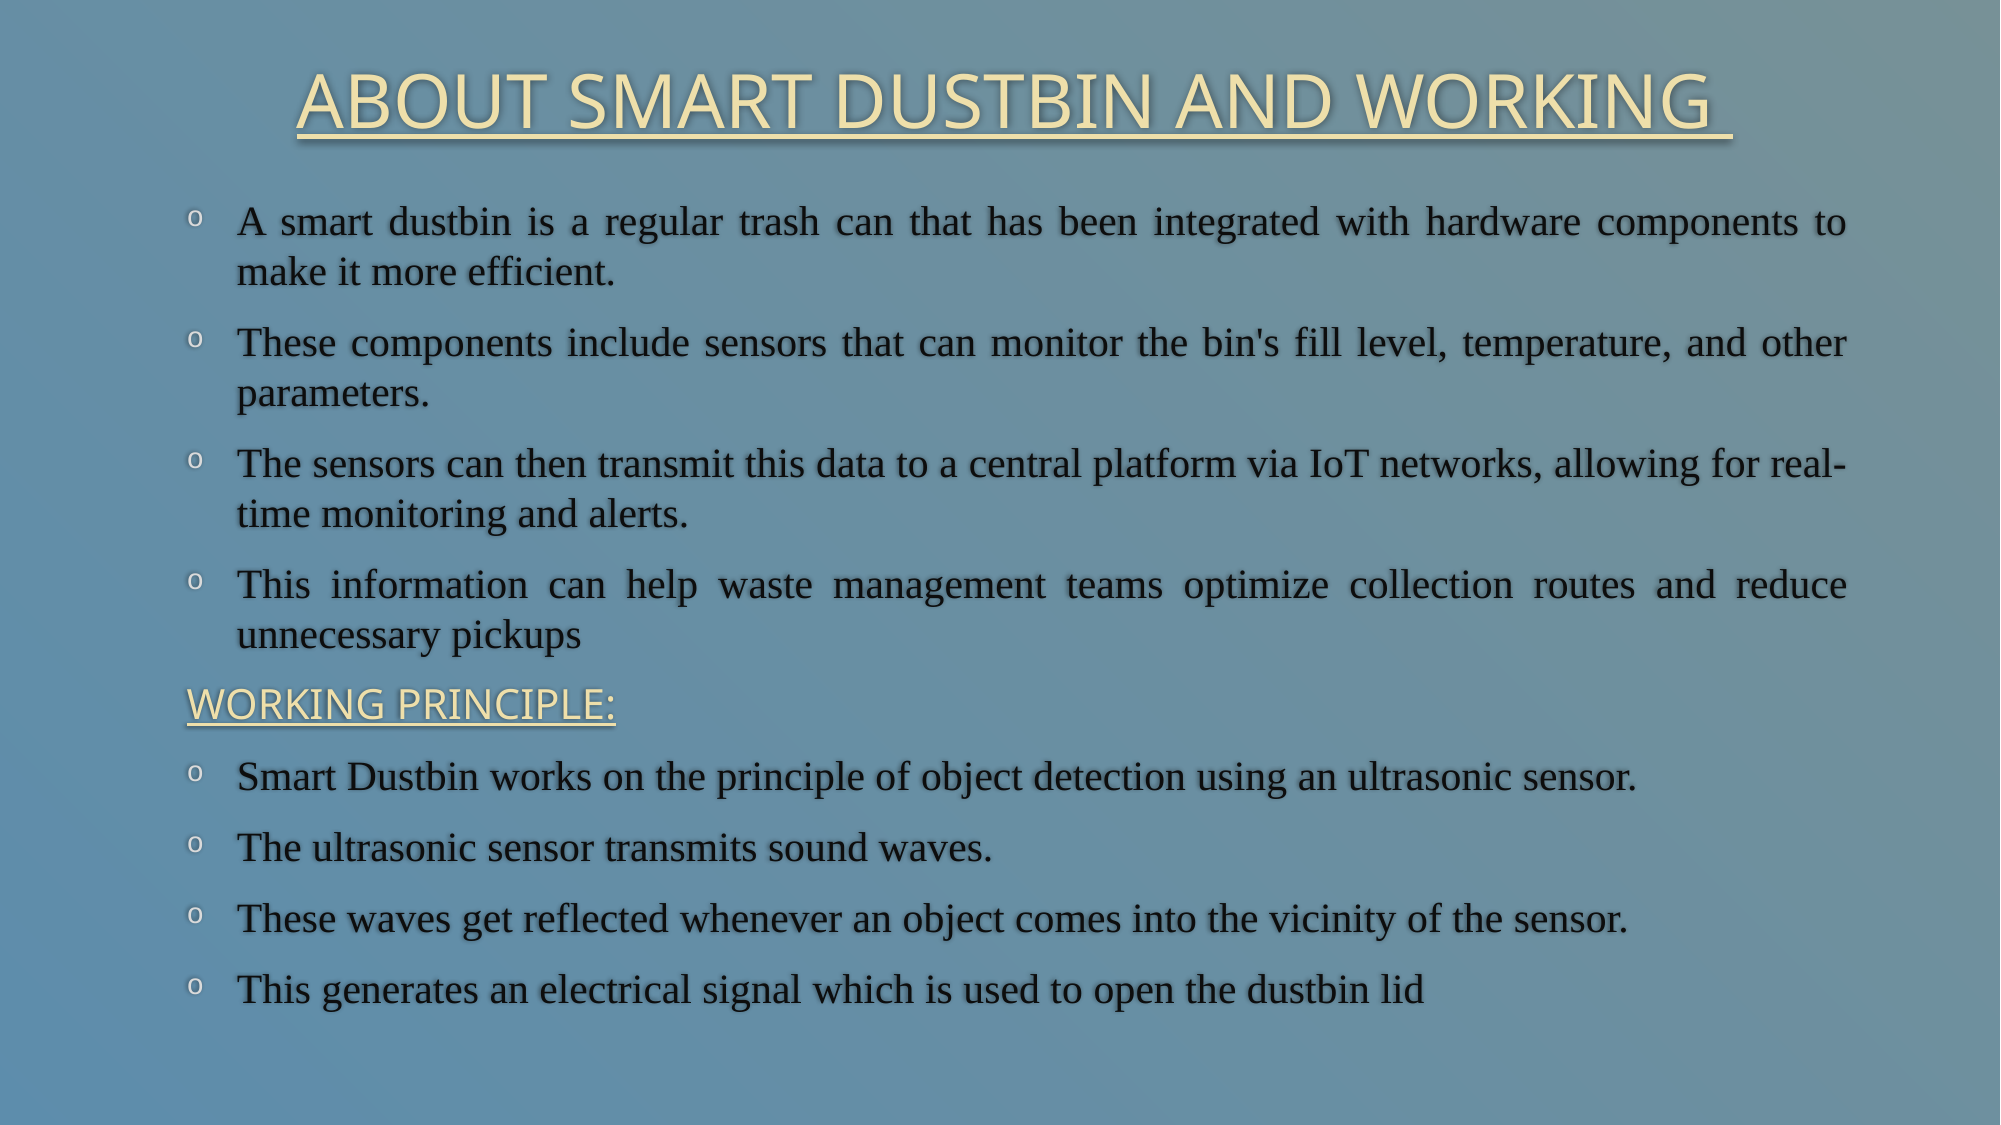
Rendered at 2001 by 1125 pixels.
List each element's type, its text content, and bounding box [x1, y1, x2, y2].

list A smart dustbin is a regular trash can that has been integrated with hardware components to make it more efficient. These components include sensors that can monitor the bin's fill level, temperature, and other parameters. The sensors can then transmit this data to a central platform via IoT networks, allowing for real-time monitoring and alerts. This information can help waste management teams optimize collection routes and reduce unnecessary pickups WORKING PRINCIPLE: Smart Dustbin works on the principle of object detection using an ultrasonic sensor. The ultrasonic sensor transmits sound waves. These waves get reflected whenever an object comes into the vicinity of the sensor. This generates an electrical signal which is used to open the dustbin lid [165, 186, 1864, 1070]
title ABOUT SMART DUSTBIN AND WORKING [165, 18, 1864, 178]
